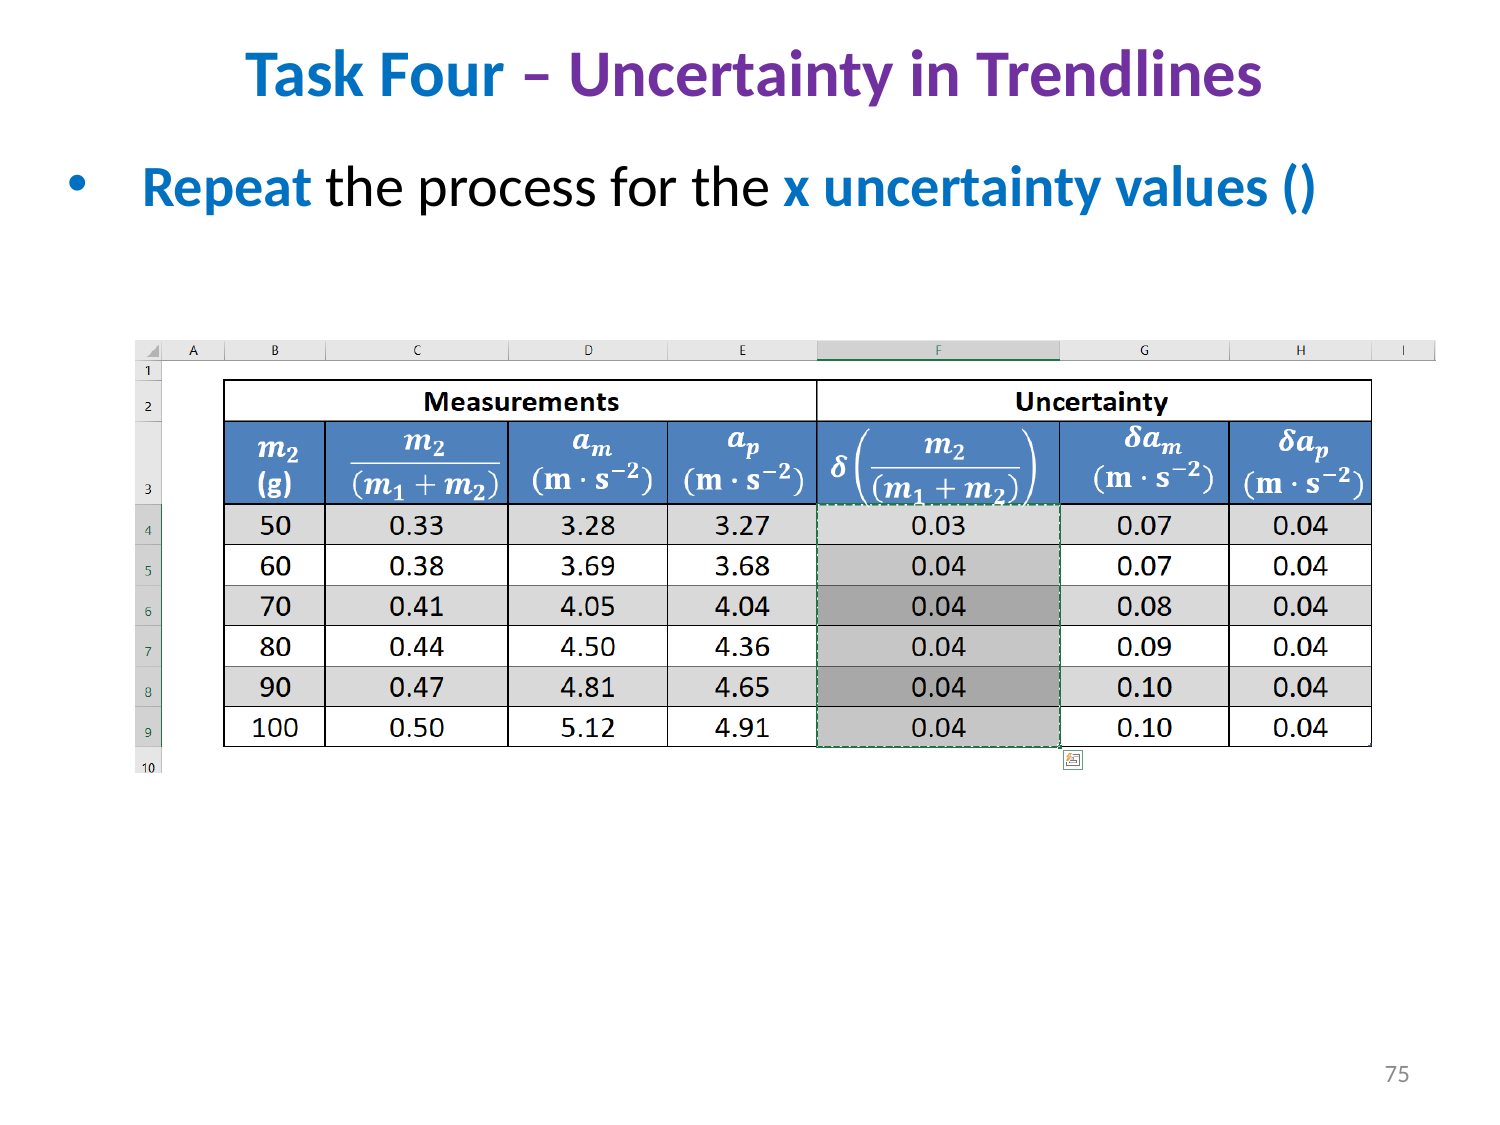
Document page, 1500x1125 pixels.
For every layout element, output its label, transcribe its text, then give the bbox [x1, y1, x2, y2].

text_box Task Four – Uncertainty in Trendlines [79, 0, 1430, 141]
slide_number 75 [1074, 1042, 1425, 1103]
picture [135, 339, 1436, 774]
